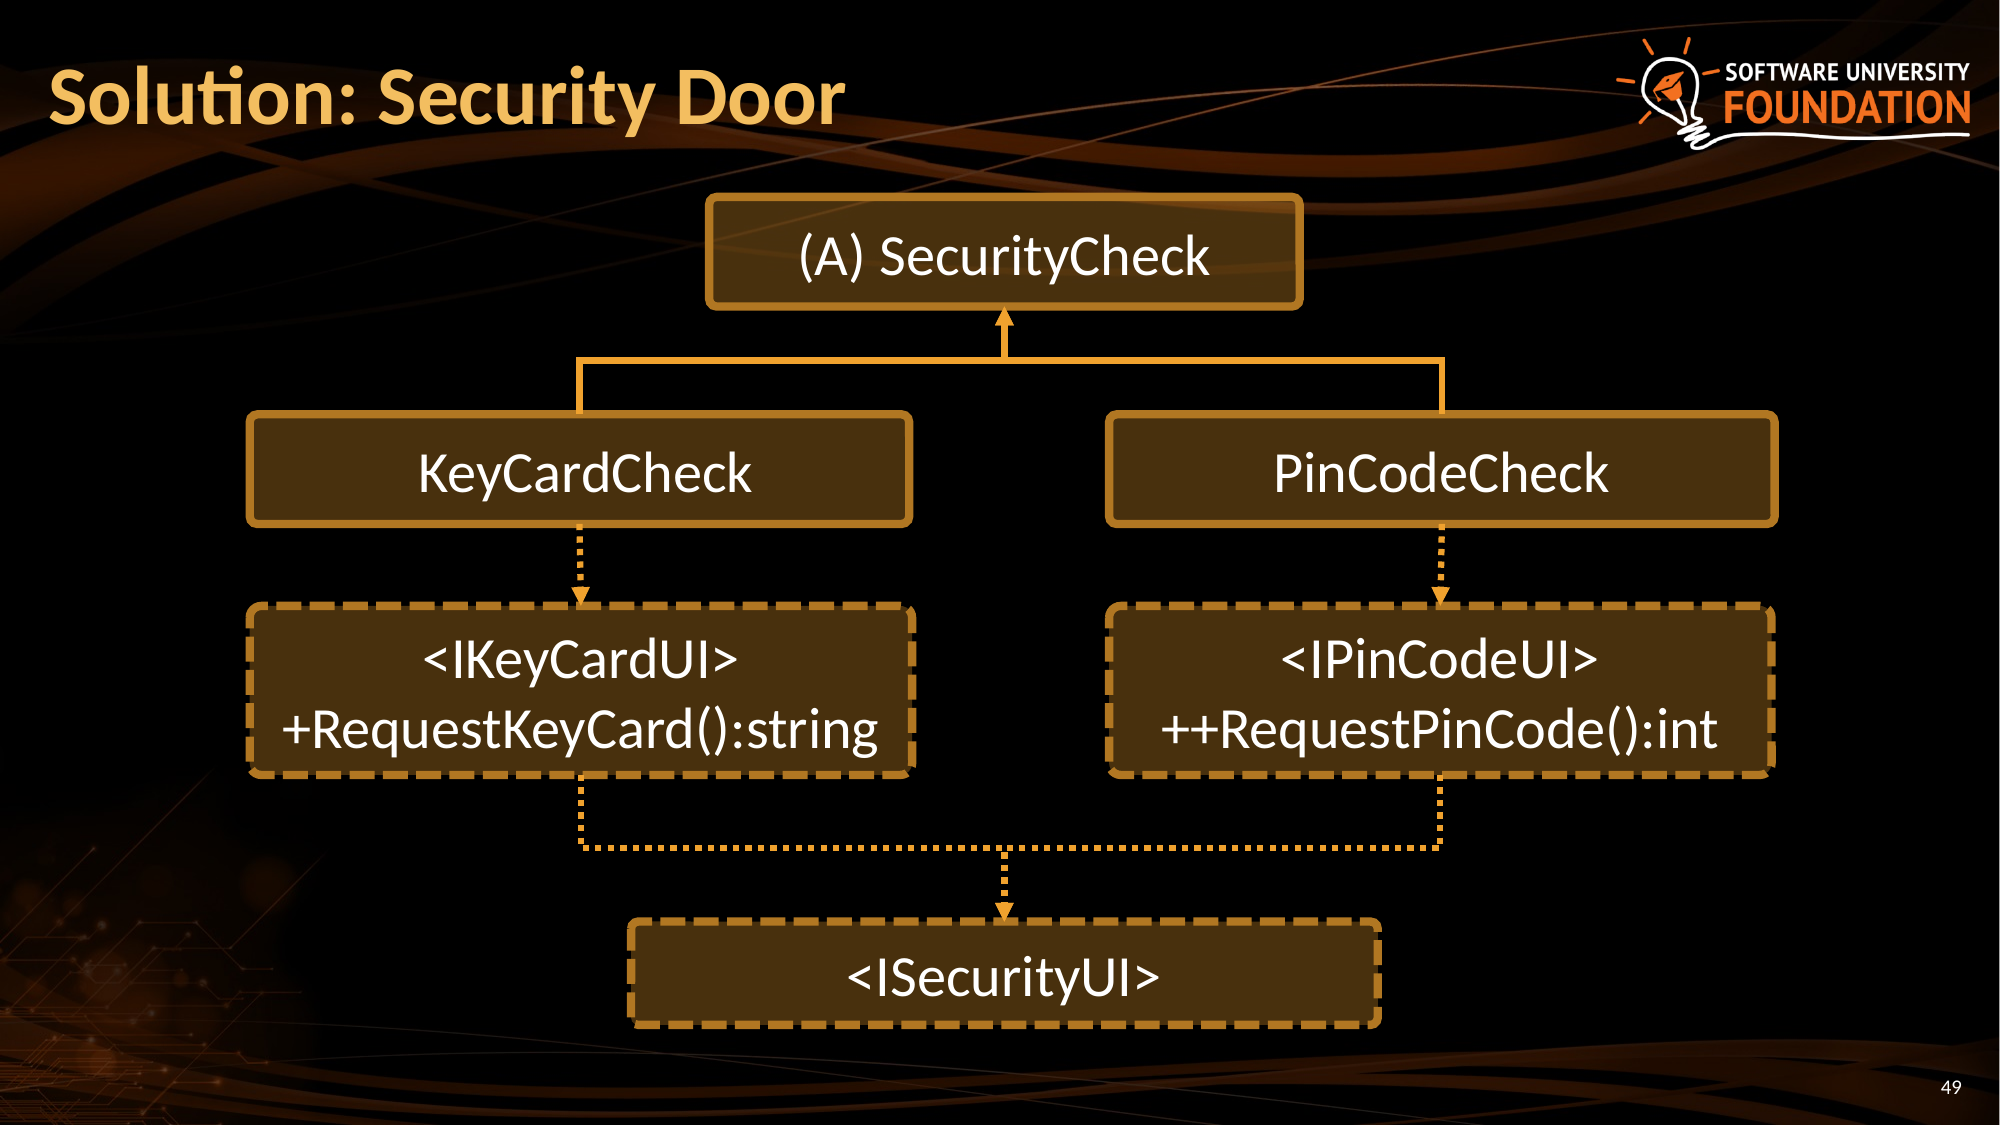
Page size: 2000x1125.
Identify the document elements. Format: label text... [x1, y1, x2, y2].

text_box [249, 196, 1775, 1025]
title Solution: Security Door [30, 6, 1602, 189]
slide_number 49 [1897, 1070, 1968, 1103]
picture [0, 0, 2000, 1125]
